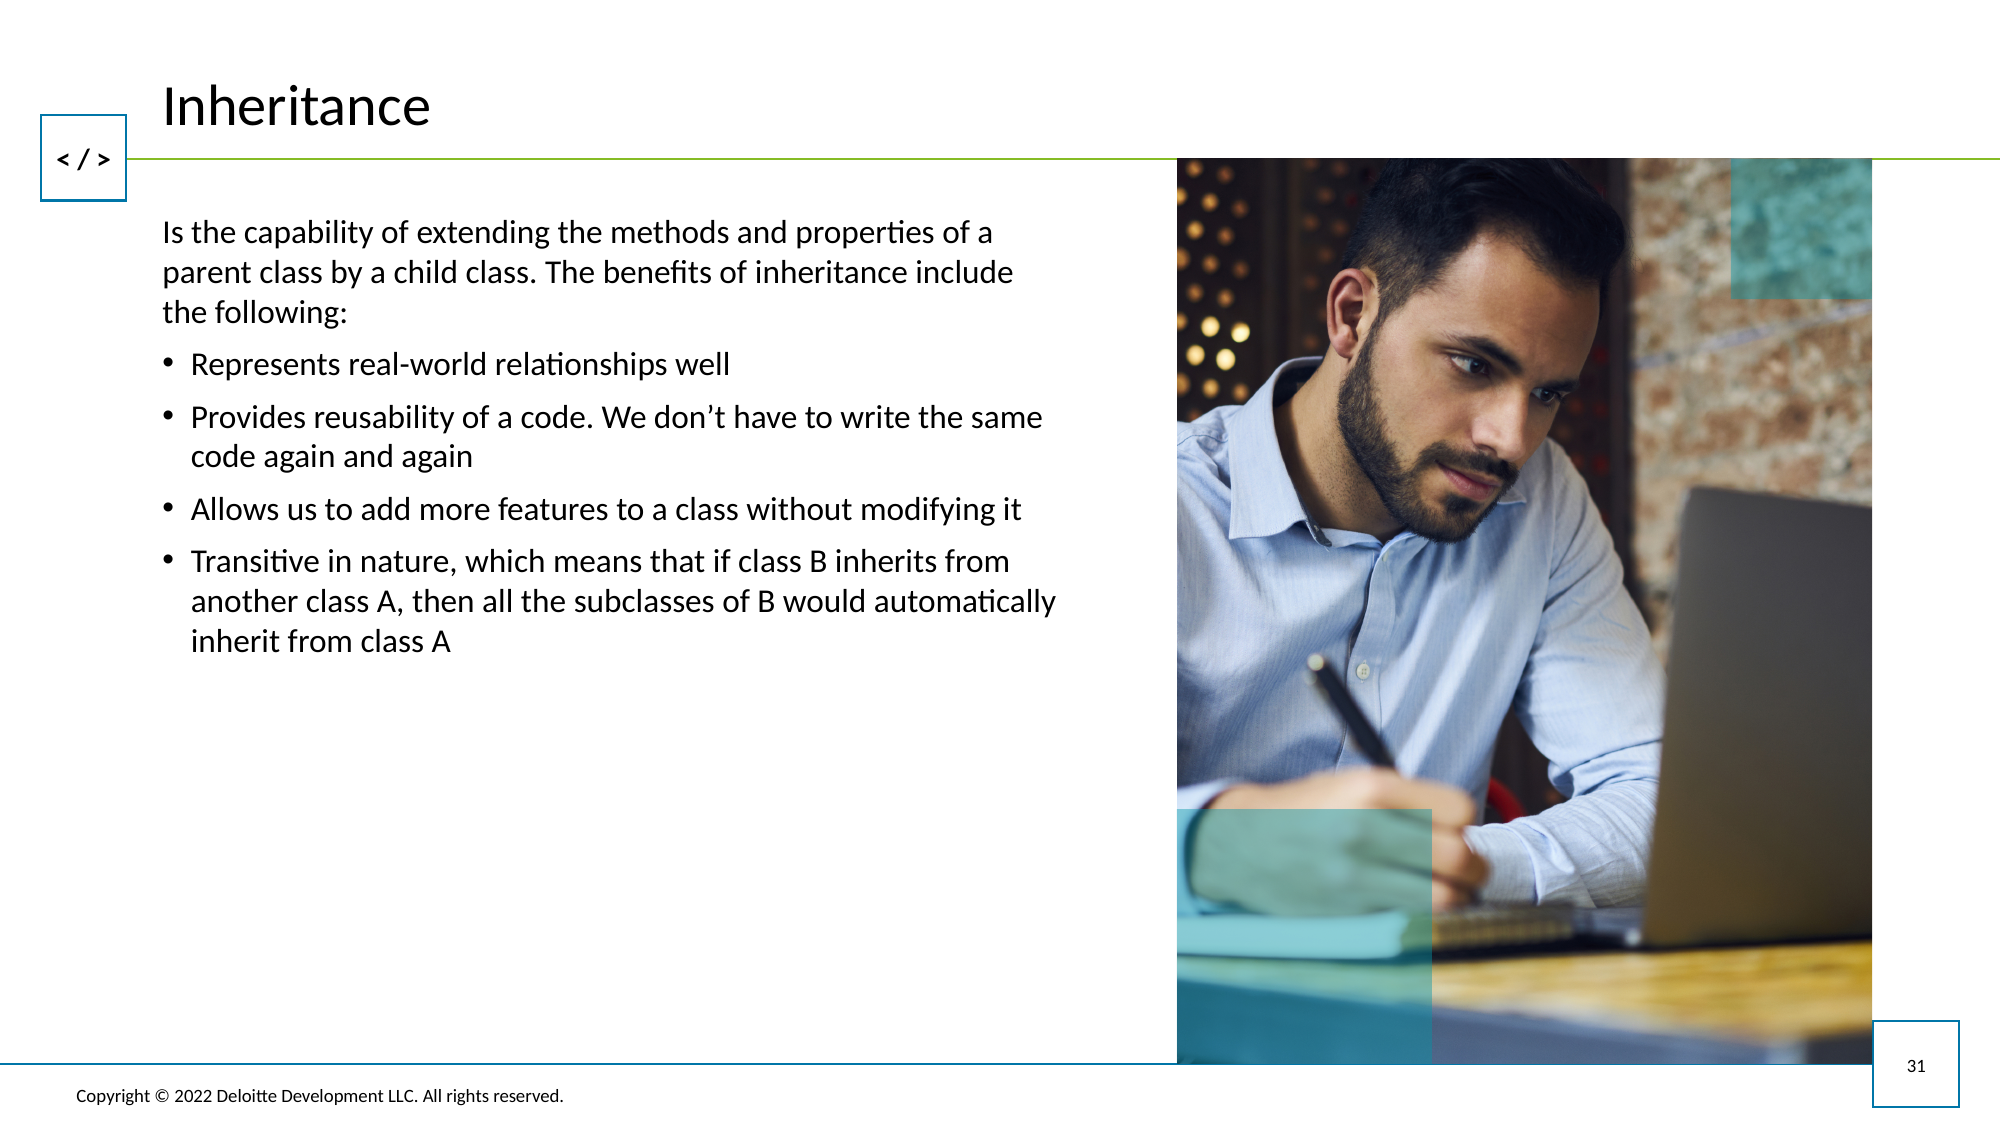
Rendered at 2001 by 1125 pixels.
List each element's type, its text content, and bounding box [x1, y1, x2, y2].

slide_number 31 [1873, 1046, 1959, 1085]
picture [1176, 158, 1873, 1063]
title Inheritance [147, 45, 1840, 159]
list Is the capability of extending the methods and properties of a parent class by a child class. The benefits of inheritance include the following: Represents real-world relationships well Provides reusability of a code. We don’t have to write the same code again and again Allows us to add more features to a class without modifying it Transitive in nature, which means that if class B inherits from another class A, then all the subclasses of B would automatically inherit from class A [147, 202, 1076, 856]
